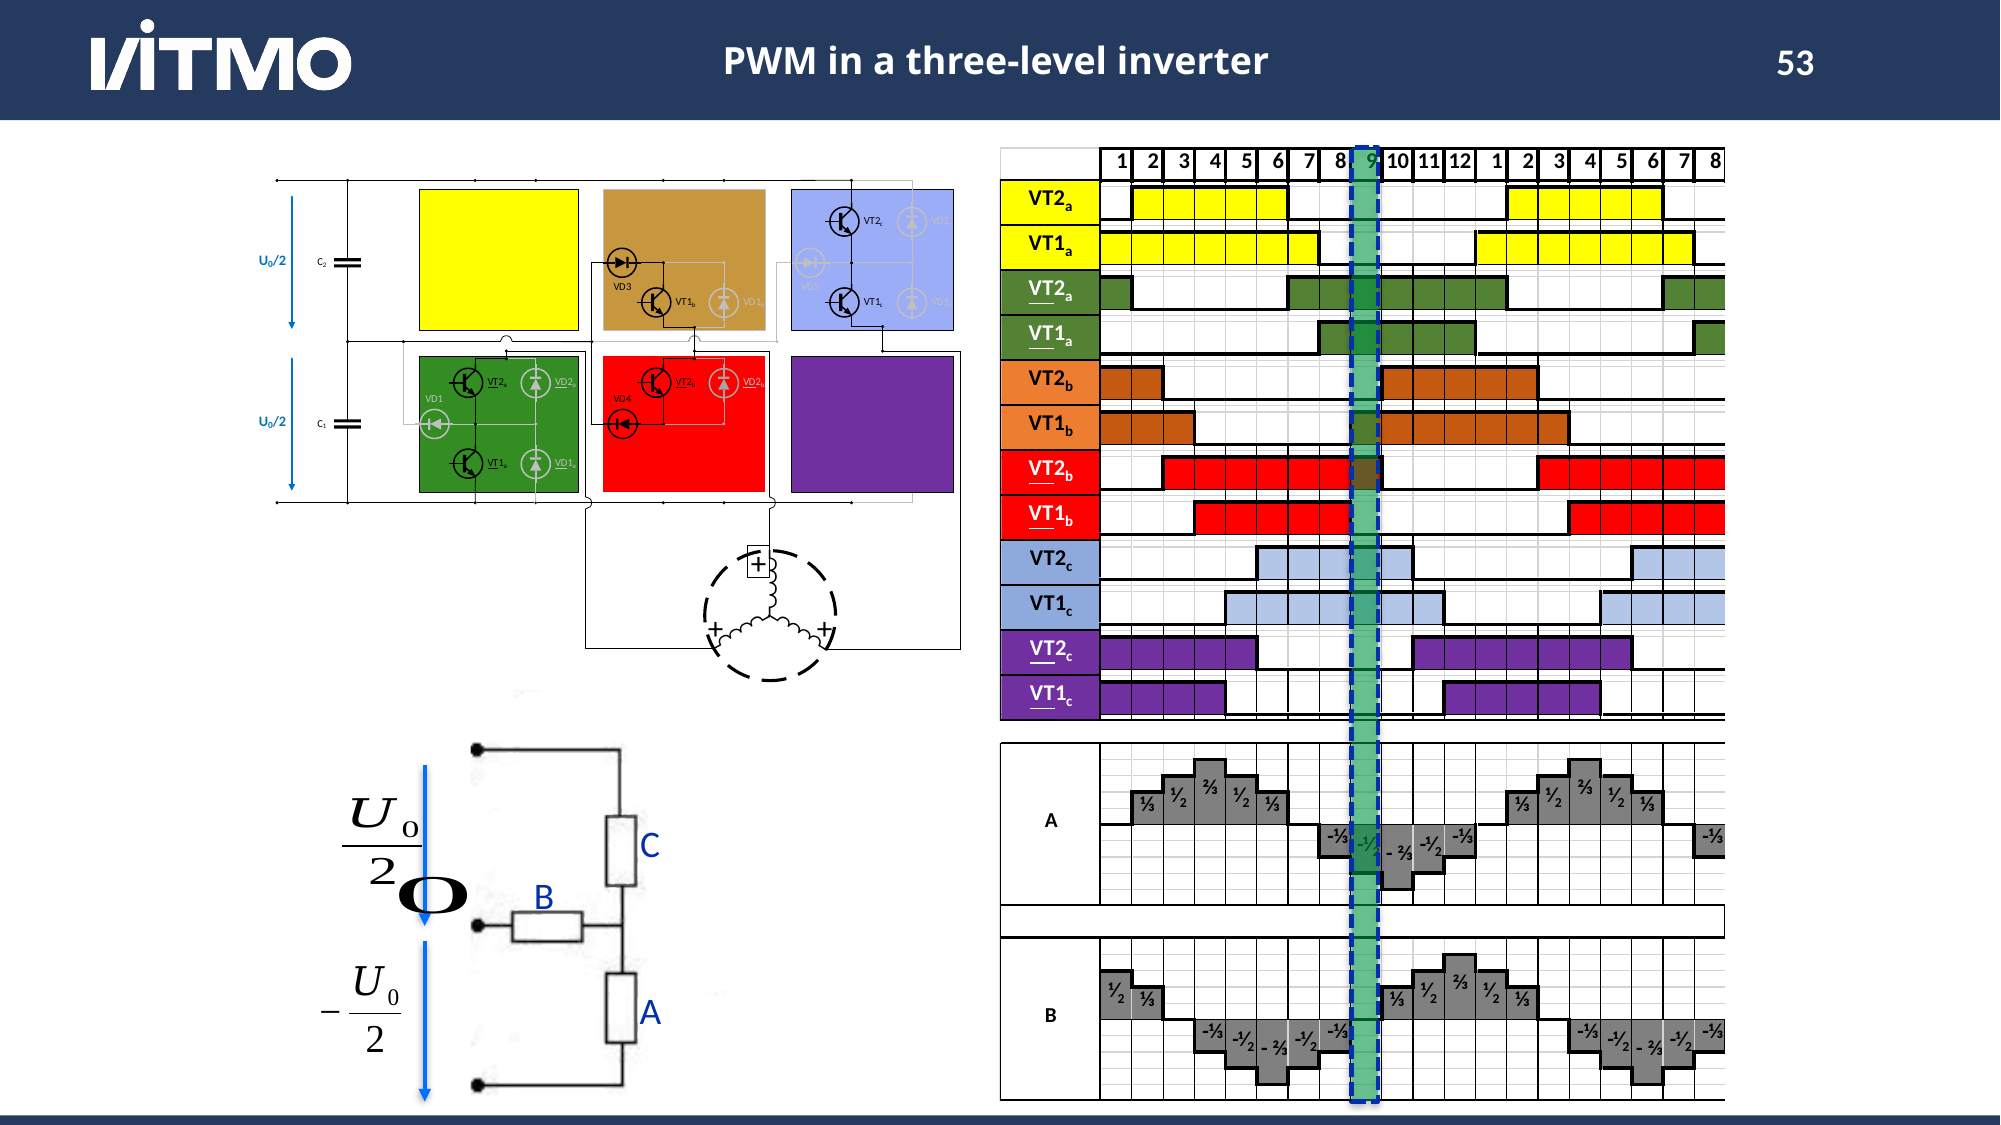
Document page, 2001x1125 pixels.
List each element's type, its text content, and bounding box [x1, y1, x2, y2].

picture [249, 177, 962, 684]
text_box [316, 689, 727, 1102]
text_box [999, 742, 1727, 1102]
text_box [1351, 729, 1379, 741]
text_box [999, 147, 1727, 722]
title PWM in a three-level inverter [410, 0, 1592, 120]
picture [78, 0, 364, 111]
